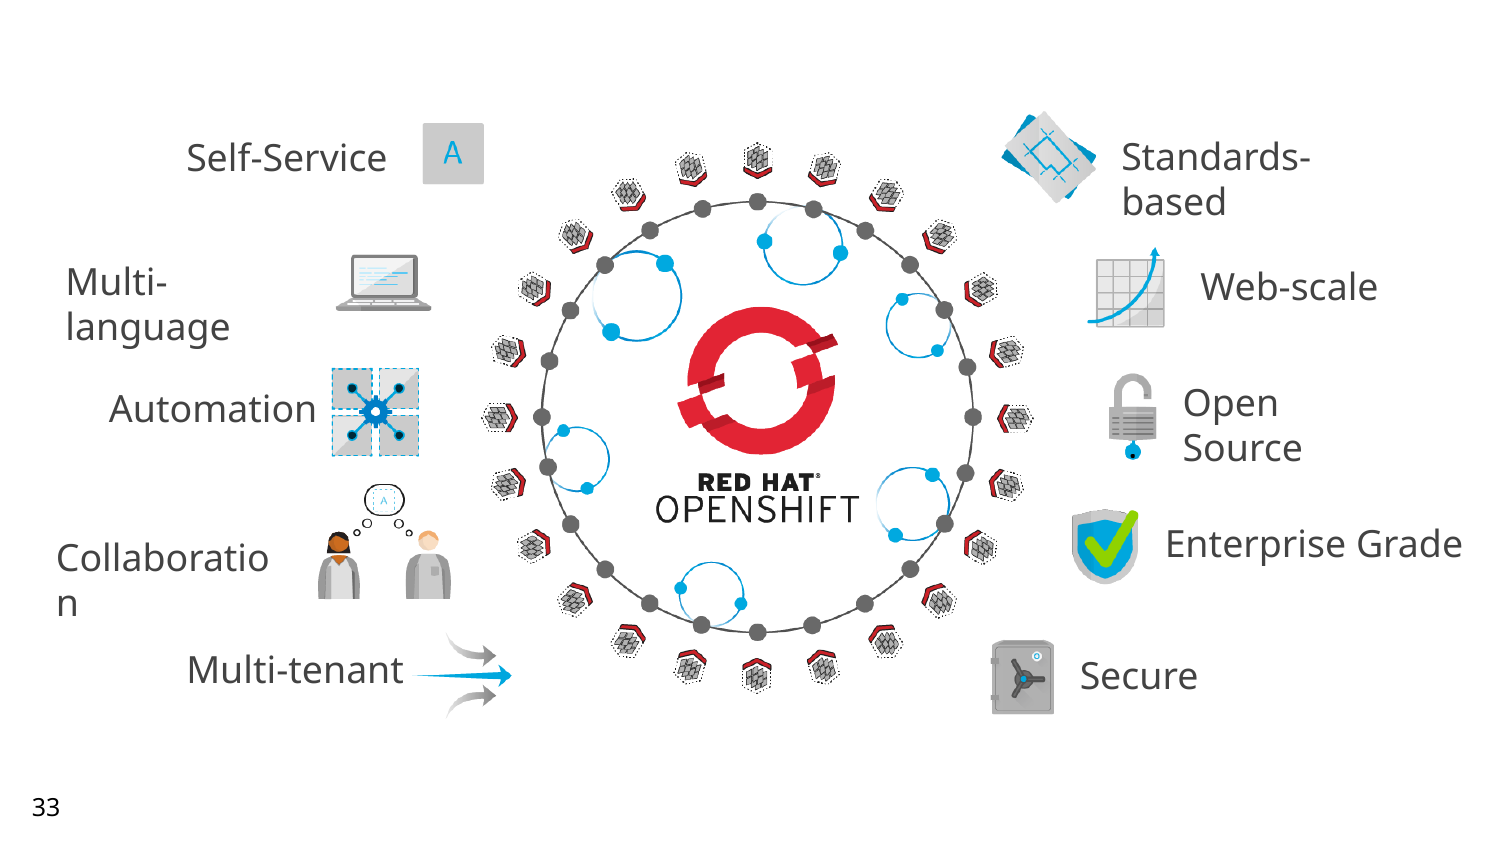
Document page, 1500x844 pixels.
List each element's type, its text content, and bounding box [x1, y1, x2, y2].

text_box Self-Service [171, 118, 313, 189]
text_box Multi-tenant [171, 630, 313, 701]
text_box Multi-language [50, 242, 313, 313]
text_box Secure [1168, 636, 1223, 707]
text_box Enterprise Grade [1168, 504, 1488, 575]
slide_number 33 [16, 776, 86, 842]
text_box Standards-based [1168, 117, 1431, 187]
picture [318, 111, 1165, 720]
text_box Web-scale [1185, 247, 1396, 318]
text_box Collaboration [40, 518, 302, 589]
text_box Automation [93, 369, 313, 440]
text_box Open Source [1168, 364, 1422, 434]
